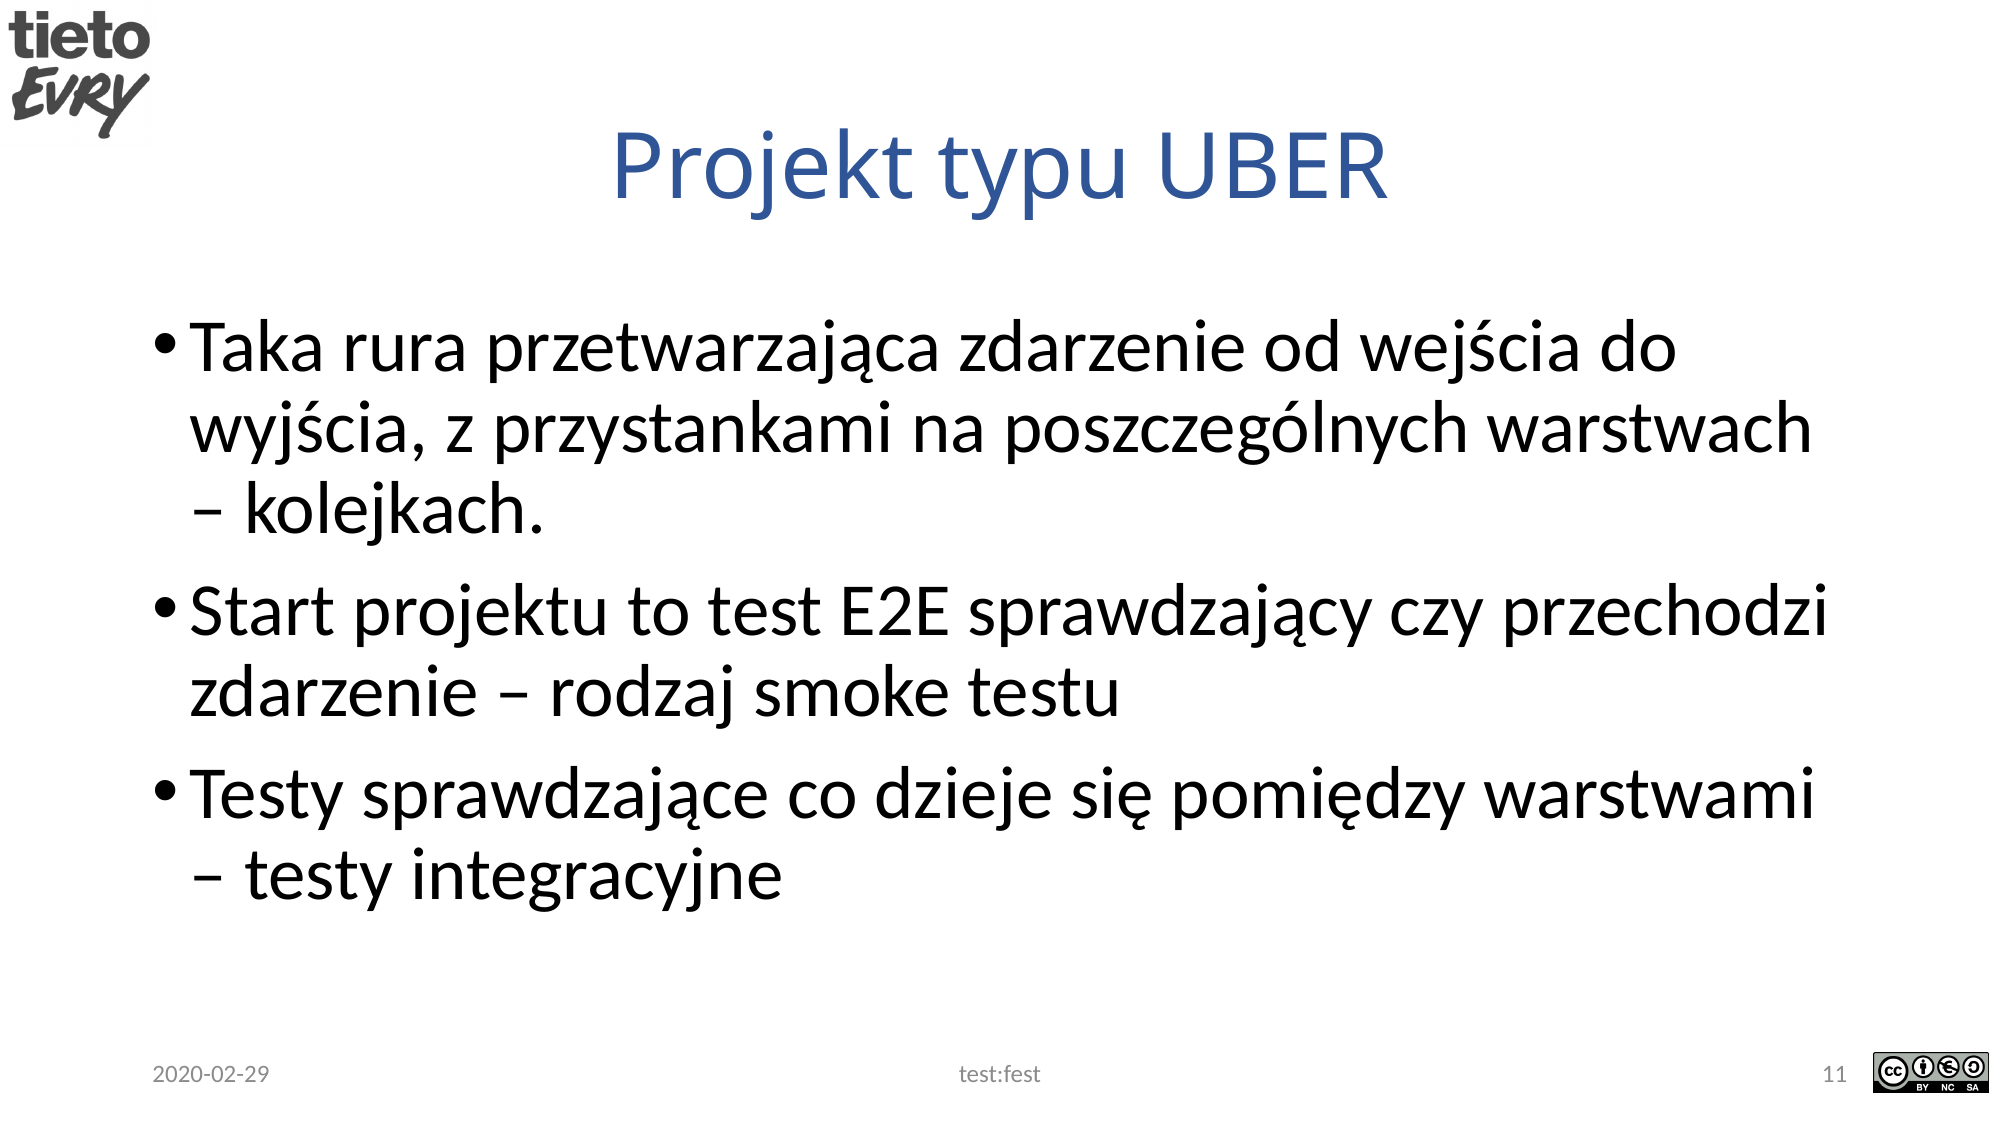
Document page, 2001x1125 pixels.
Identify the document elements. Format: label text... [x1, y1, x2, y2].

list Taka rura przetwarzająca zdarzenie od wejścia do wyjścia, z przystankami na poszczególnych warstwach – kolejkach. Start projektu to test E2E sprawdzający czy przechodzi zdarzenie – rodzaj smoke testu Testy sprawdzające co dzieje się pomiędzy warstwami – testy integracyjne [137, 299, 1863, 1014]
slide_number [137, 1042, 588, 1103]
footer test:fest [662, 1042, 1338, 1103]
slide_number 11 [1412, 1042, 1863, 1103]
title Projekt typu UBER [137, 59, 1863, 278]
picture [1873, 1052, 1989, 1093]
picture [0, 0, 157, 147]
